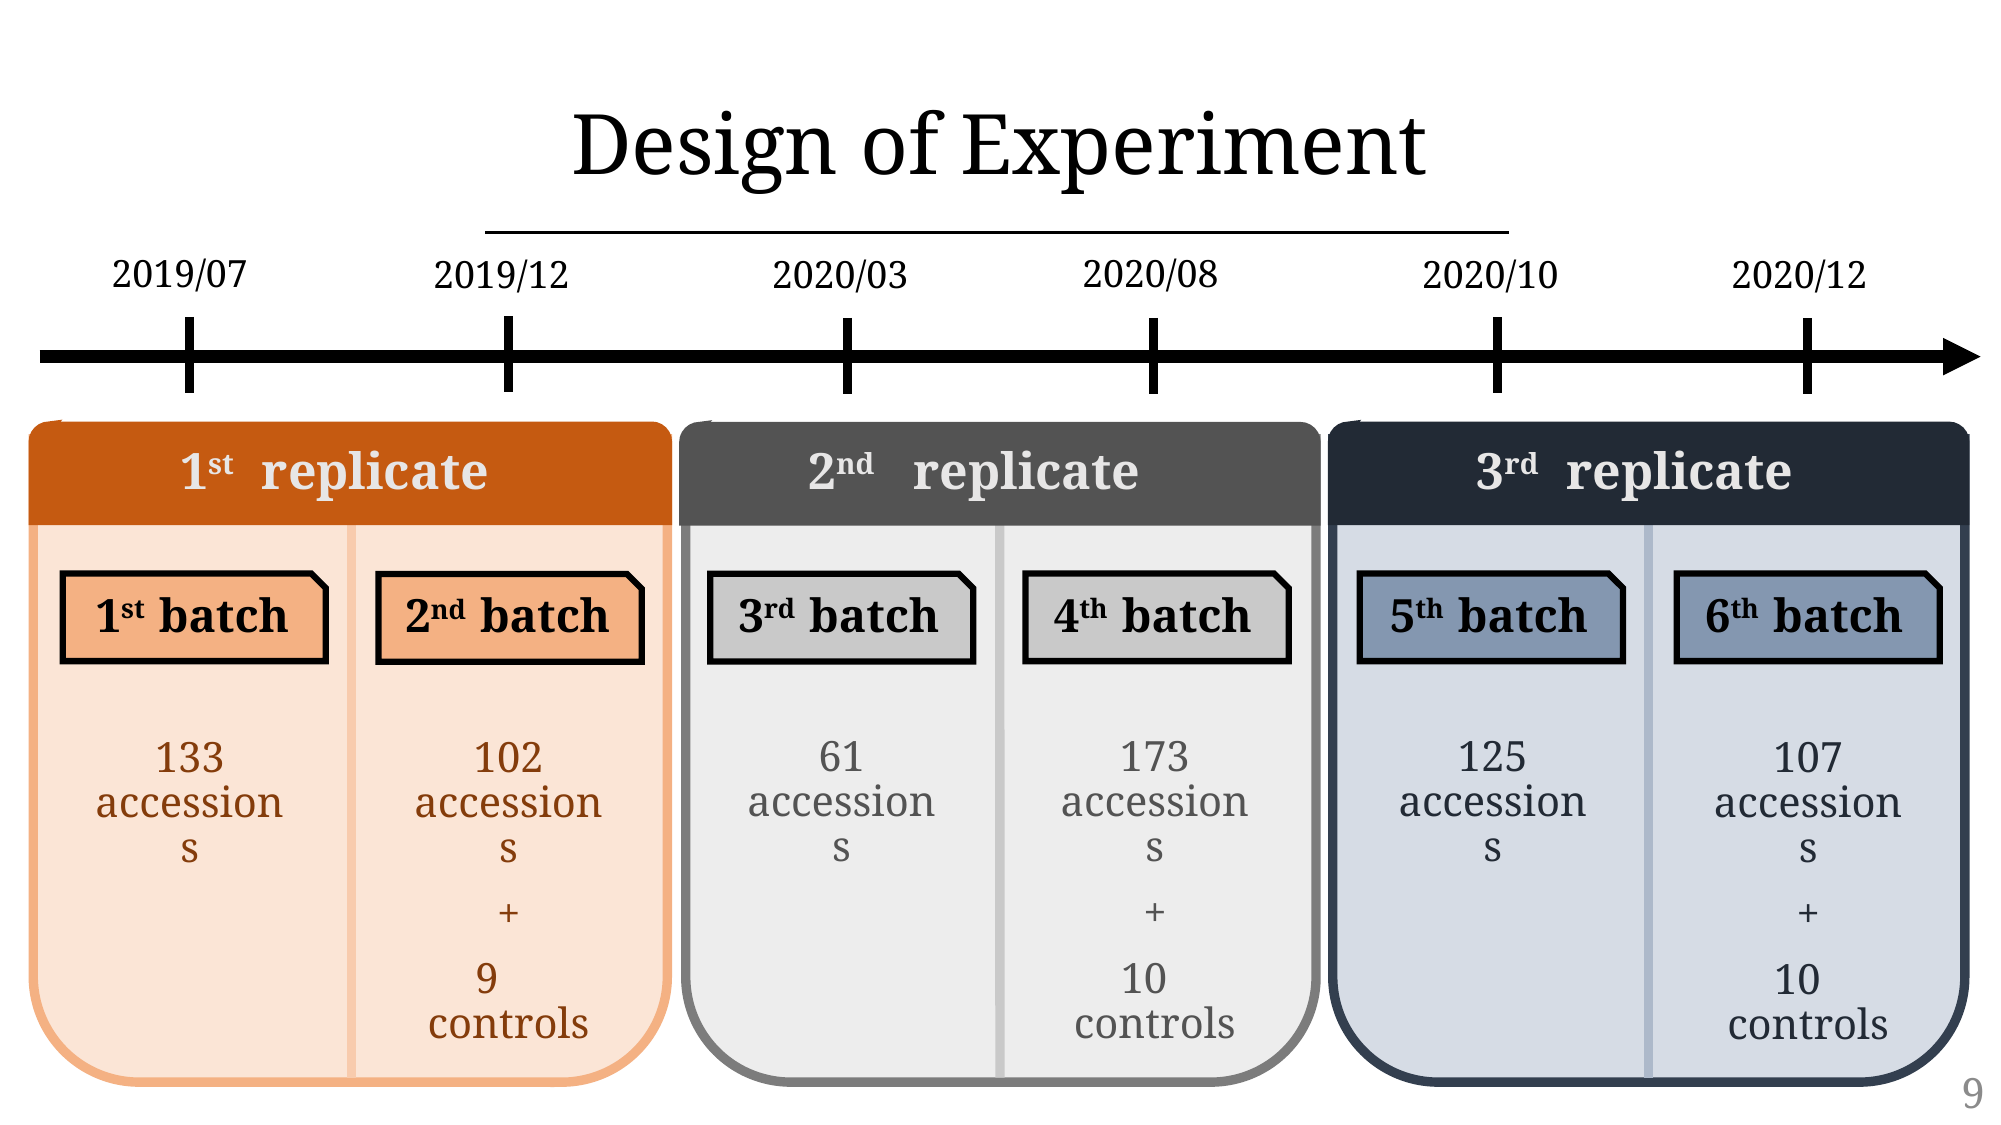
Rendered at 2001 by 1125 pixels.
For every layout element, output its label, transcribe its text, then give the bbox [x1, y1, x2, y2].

text_box [1331, 522, 1966, 1084]
text_box [1358, 572, 1622, 663]
text_box 1st replicate [165, 439, 634, 519]
text_box 2nd batch [390, 585, 649, 674]
text_box [1024, 572, 1290, 663]
text_box [61, 572, 327, 663]
text_box 102 accessions + 9 controls [394, 728, 624, 790]
text_box [1675, 572, 1941, 663]
text_box [709, 572, 975, 663]
text_box 6th batch [1690, 585, 1938, 680]
text_box 2020/12 [1716, 248, 1898, 315]
text_box 173 accessions + 10 controls [1040, 727, 1270, 790]
text_box 2020/03 [756, 248, 939, 315]
text_box [377, 572, 640, 663]
text_box 2019/12 [418, 248, 600, 315]
text_box 3rd batch [723, 585, 972, 680]
text_box [32, 522, 669, 1084]
list 2019/07 [96, 247, 278, 314]
text_box 2020/10 [1406, 248, 1588, 315]
text_box 2nd replicate [793, 438, 1263, 519]
title Design of Experiment [137, 39, 1863, 257]
text_box 4th batch [1038, 585, 1287, 680]
text_box [1331, 424, 1966, 522]
text_box 125 accessions [1378, 727, 1608, 790]
text_box 2020/08 [1067, 247, 1249, 314]
slide_number 9 [1550, 1065, 2000, 1125]
text_box 5th batch [1374, 585, 1623, 680]
text_box [682, 425, 1318, 522]
text_box 3rd replicate [1461, 439, 1931, 519]
text_box 133 accessions [75, 728, 305, 790]
text_box [32, 424, 669, 522]
text_box [684, 522, 1318, 1084]
text_box 1st batch [80, 585, 310, 647]
text_box 107 accessions + 10 controls [1693, 729, 1923, 791]
text_box 61 accessions [726, 727, 956, 790]
